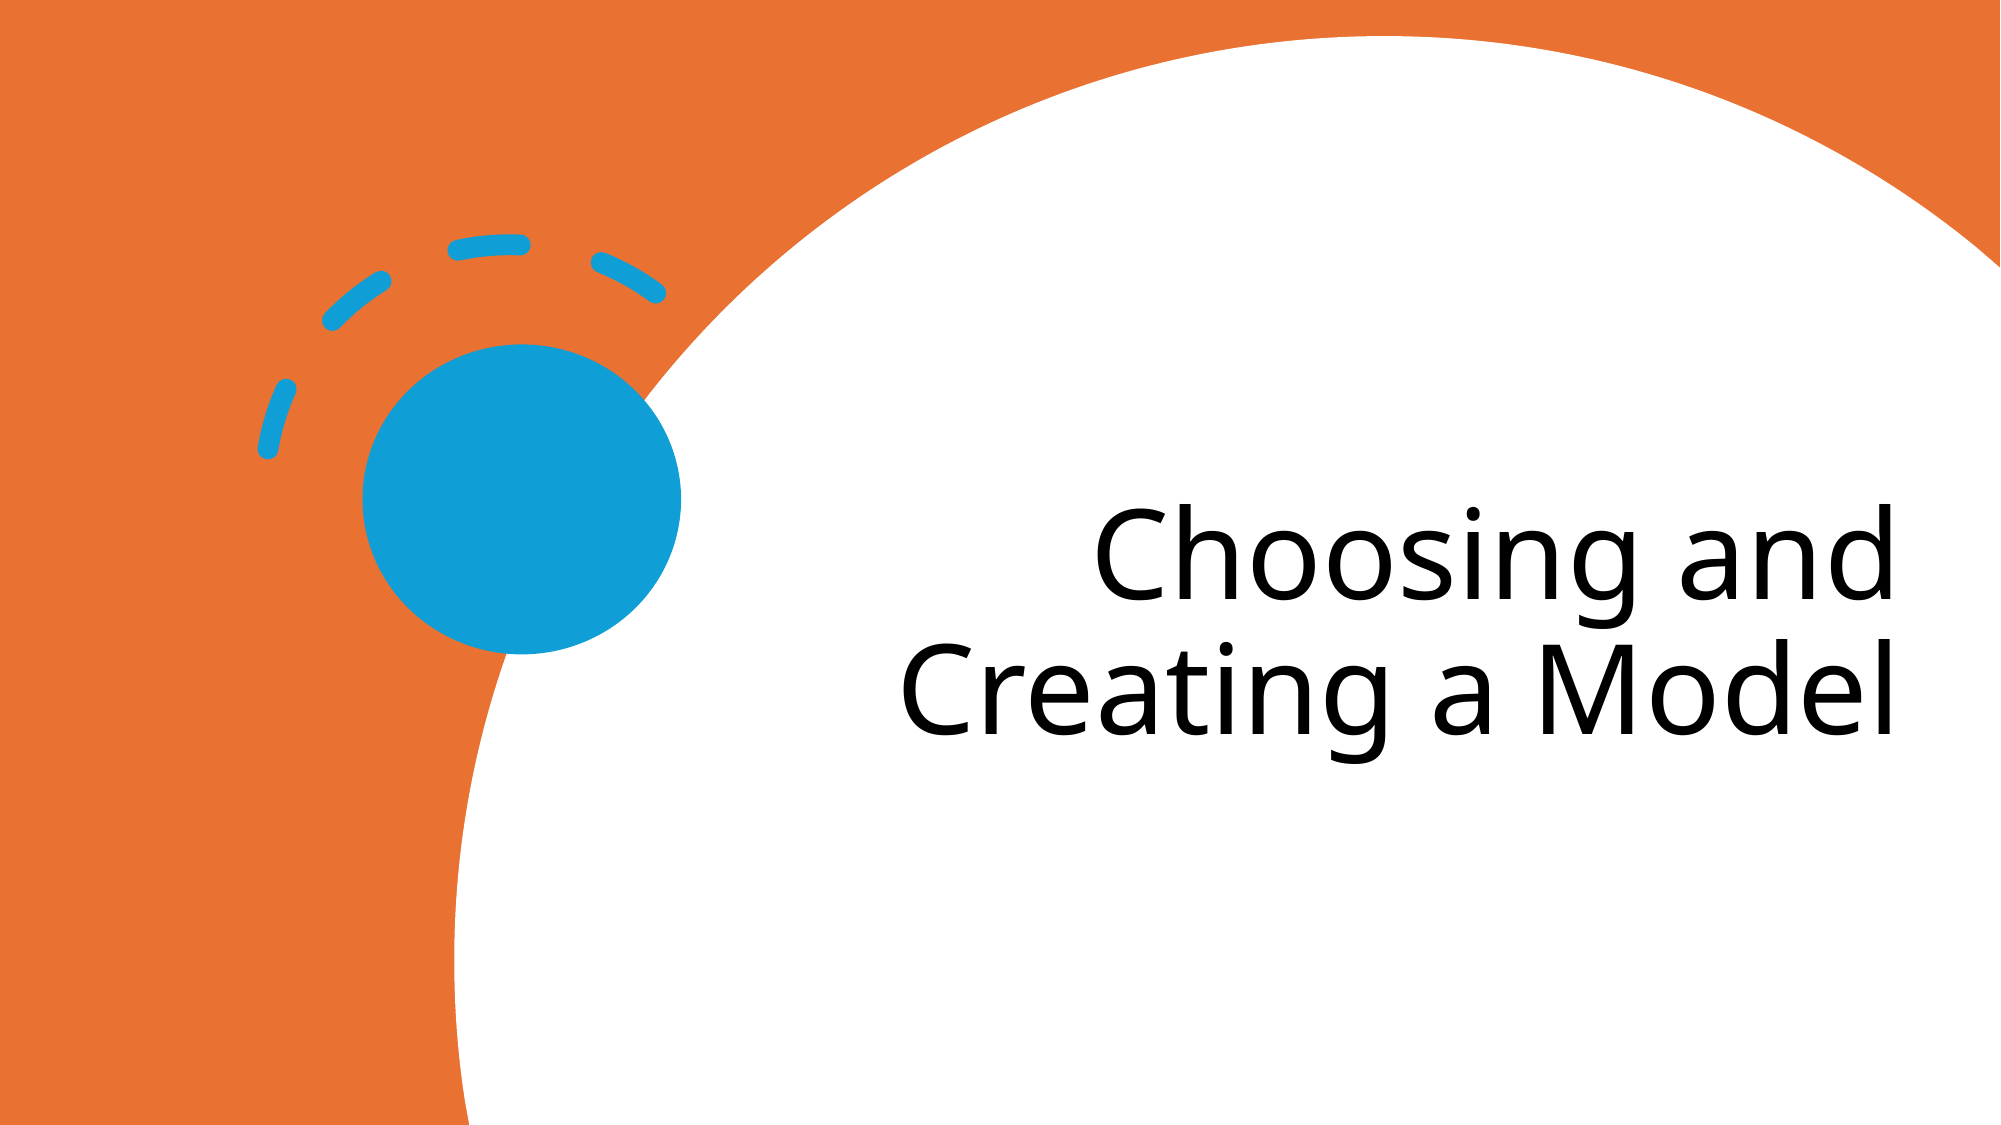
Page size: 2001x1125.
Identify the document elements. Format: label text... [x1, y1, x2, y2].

text_box [266, 243, 676, 490]
title Choosing and Creating a Model [662, 318, 1917, 770]
text_box [360, 373, 662, 656]
text_box [452, 34, 2000, 1125]
text_box [0, 0, 2000, 1125]
